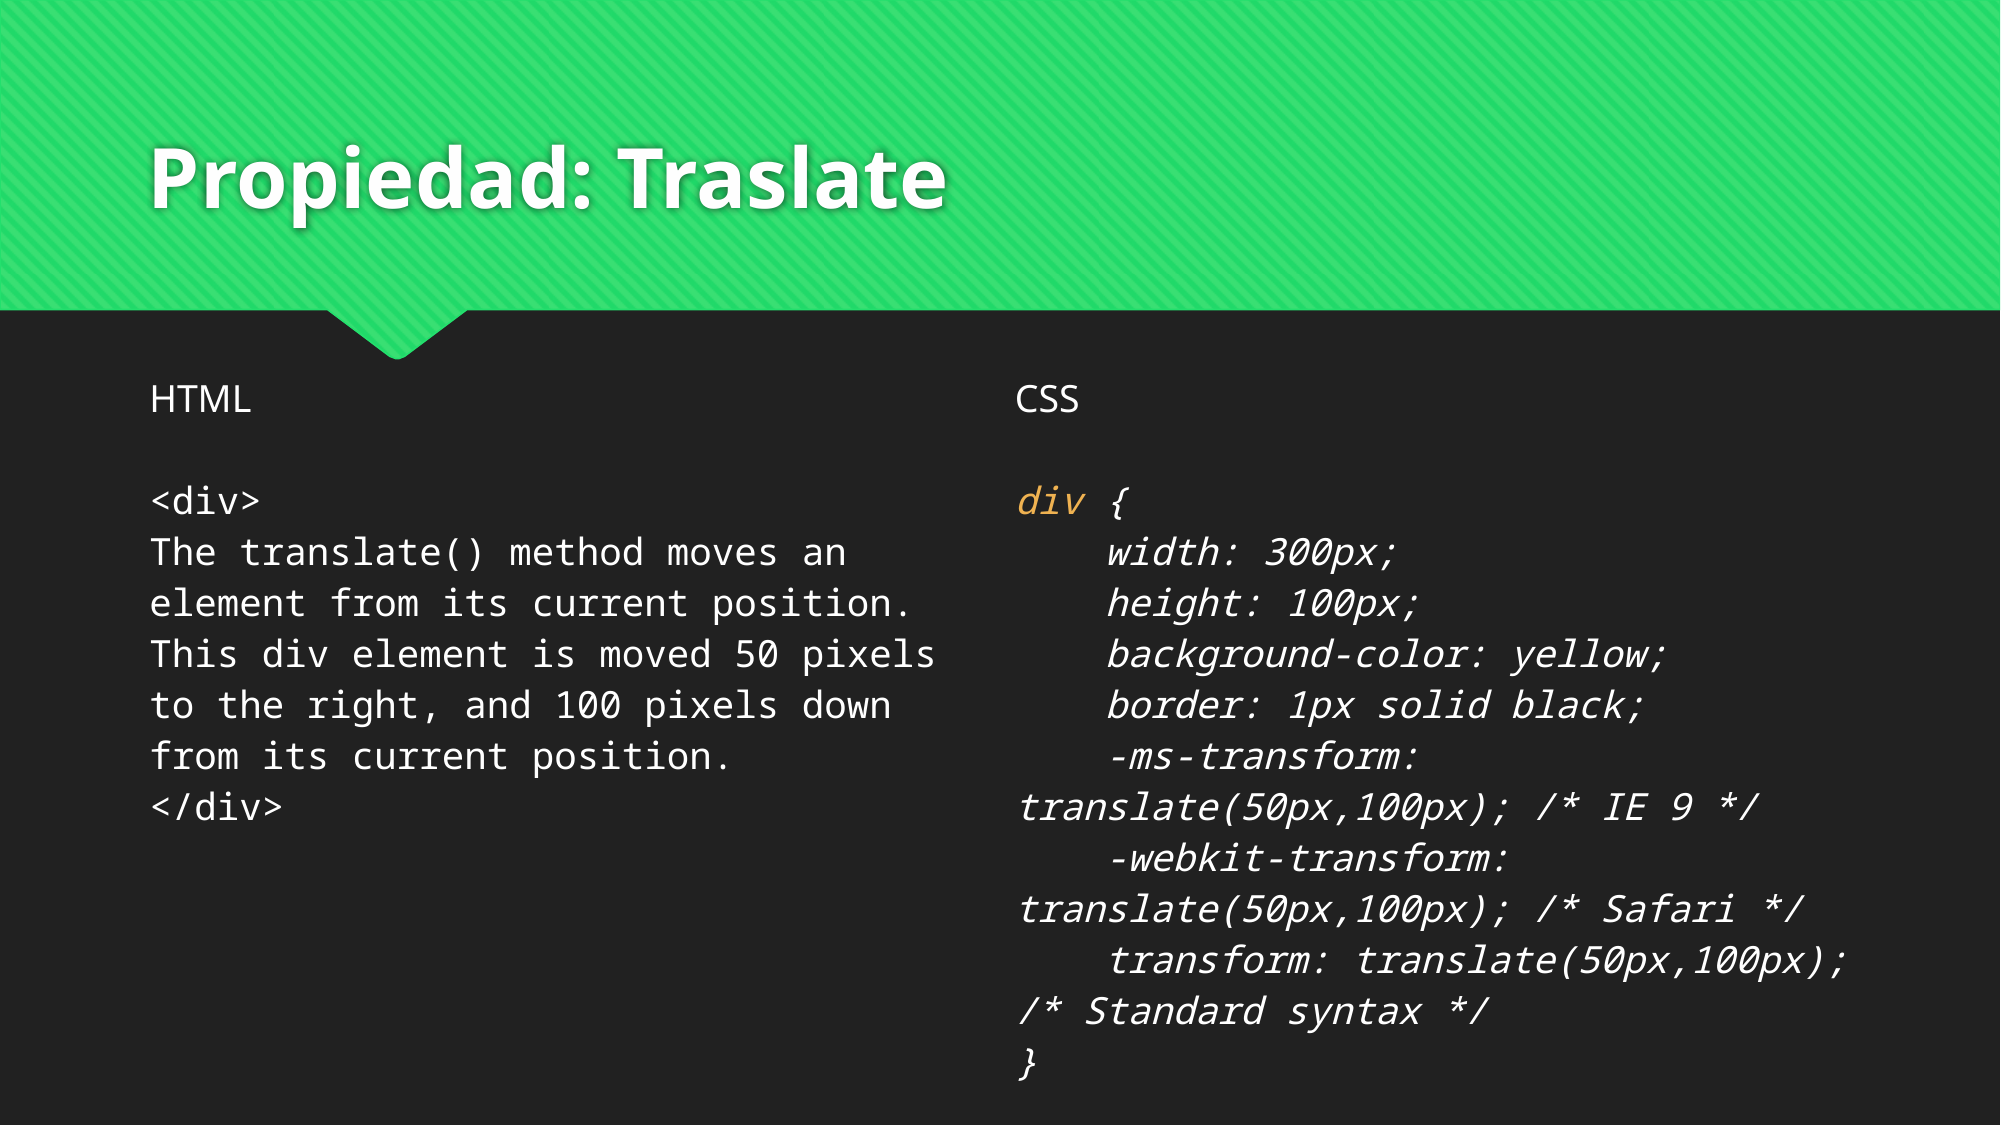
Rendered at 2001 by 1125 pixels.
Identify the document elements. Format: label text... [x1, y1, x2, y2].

table_header CSS div { width: 300px; height: 100px; background-color: yellow; border: 1px solid black; -ms-transform: translate(50px,100px); /* IE 9 */ -webkit-transform: translate(50px,100px); /* Safari */ transform: translate(50px,100px); /* Standard syntax */ } [1000, 365, 1865, 1094]
table_header HTML <div> The translate() method moves an element from its current position. This div element is moved 50 pixels to the right, and 100 pixels down from its current position. </div> [134, 365, 1000, 1094]
title Propiedad: Traslate [132, 73, 1868, 233]
